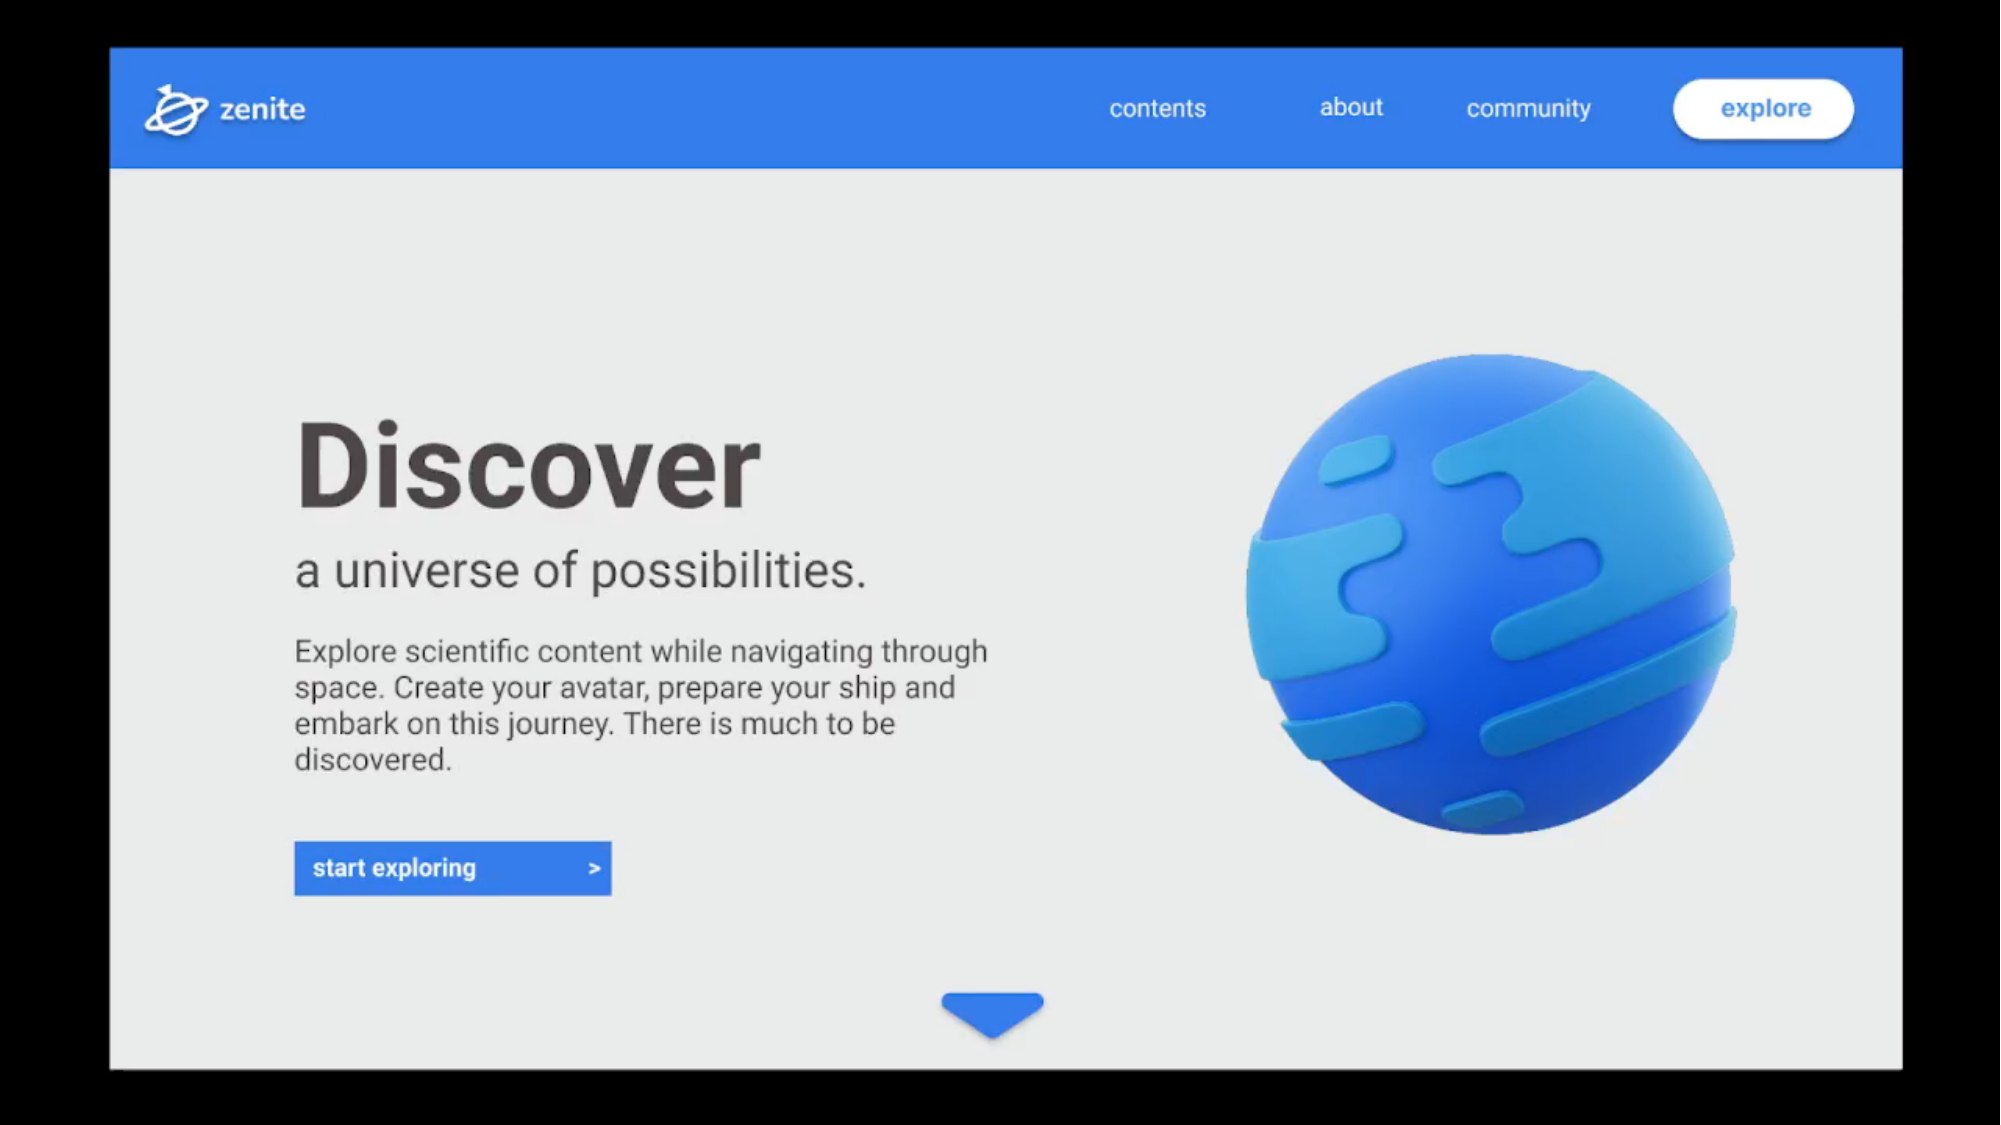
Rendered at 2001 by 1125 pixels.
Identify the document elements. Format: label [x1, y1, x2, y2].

text_box [0, 0, 2000, 1125]
